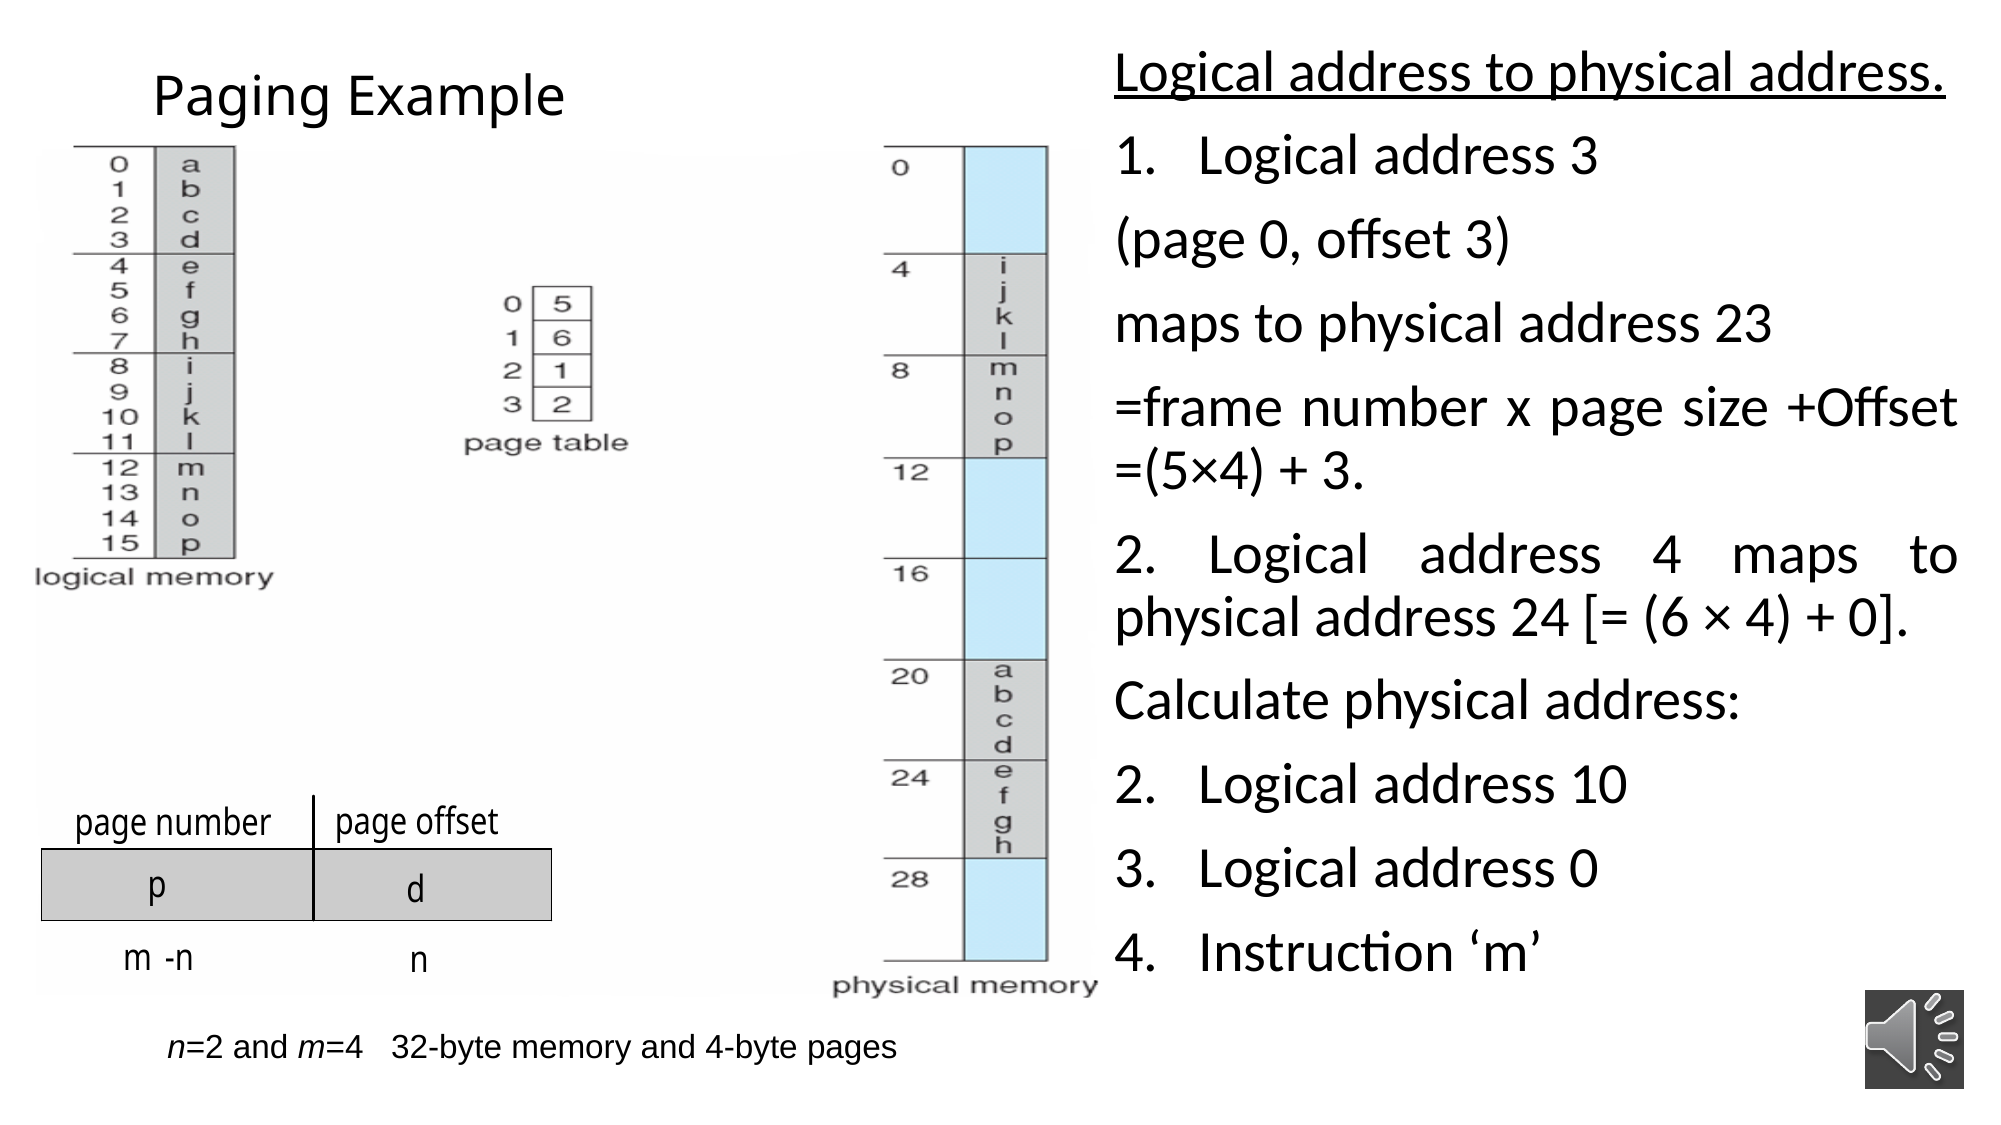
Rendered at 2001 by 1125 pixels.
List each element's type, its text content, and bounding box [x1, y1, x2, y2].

title Paging Example [137, 59, 1099, 135]
picture [25, 145, 1100, 1000]
list Logical address to physical address. Logical address 3 (page 0, offset 3) maps to physical address 23 =frame number x page size +Offset =(5×4) + 3. 2. Logical address 4 maps to physical address 24 [= (6 × 4) + 0]. Calculate physical address: Logical address 10 Logical address 0 Instruction ‘m’ [1099, 33, 1975, 1014]
picture [1864, 989, 1965, 1090]
text_box n=2 and m=4 32-byte memory and 4-byte pages [152, 1018, 1138, 1073]
